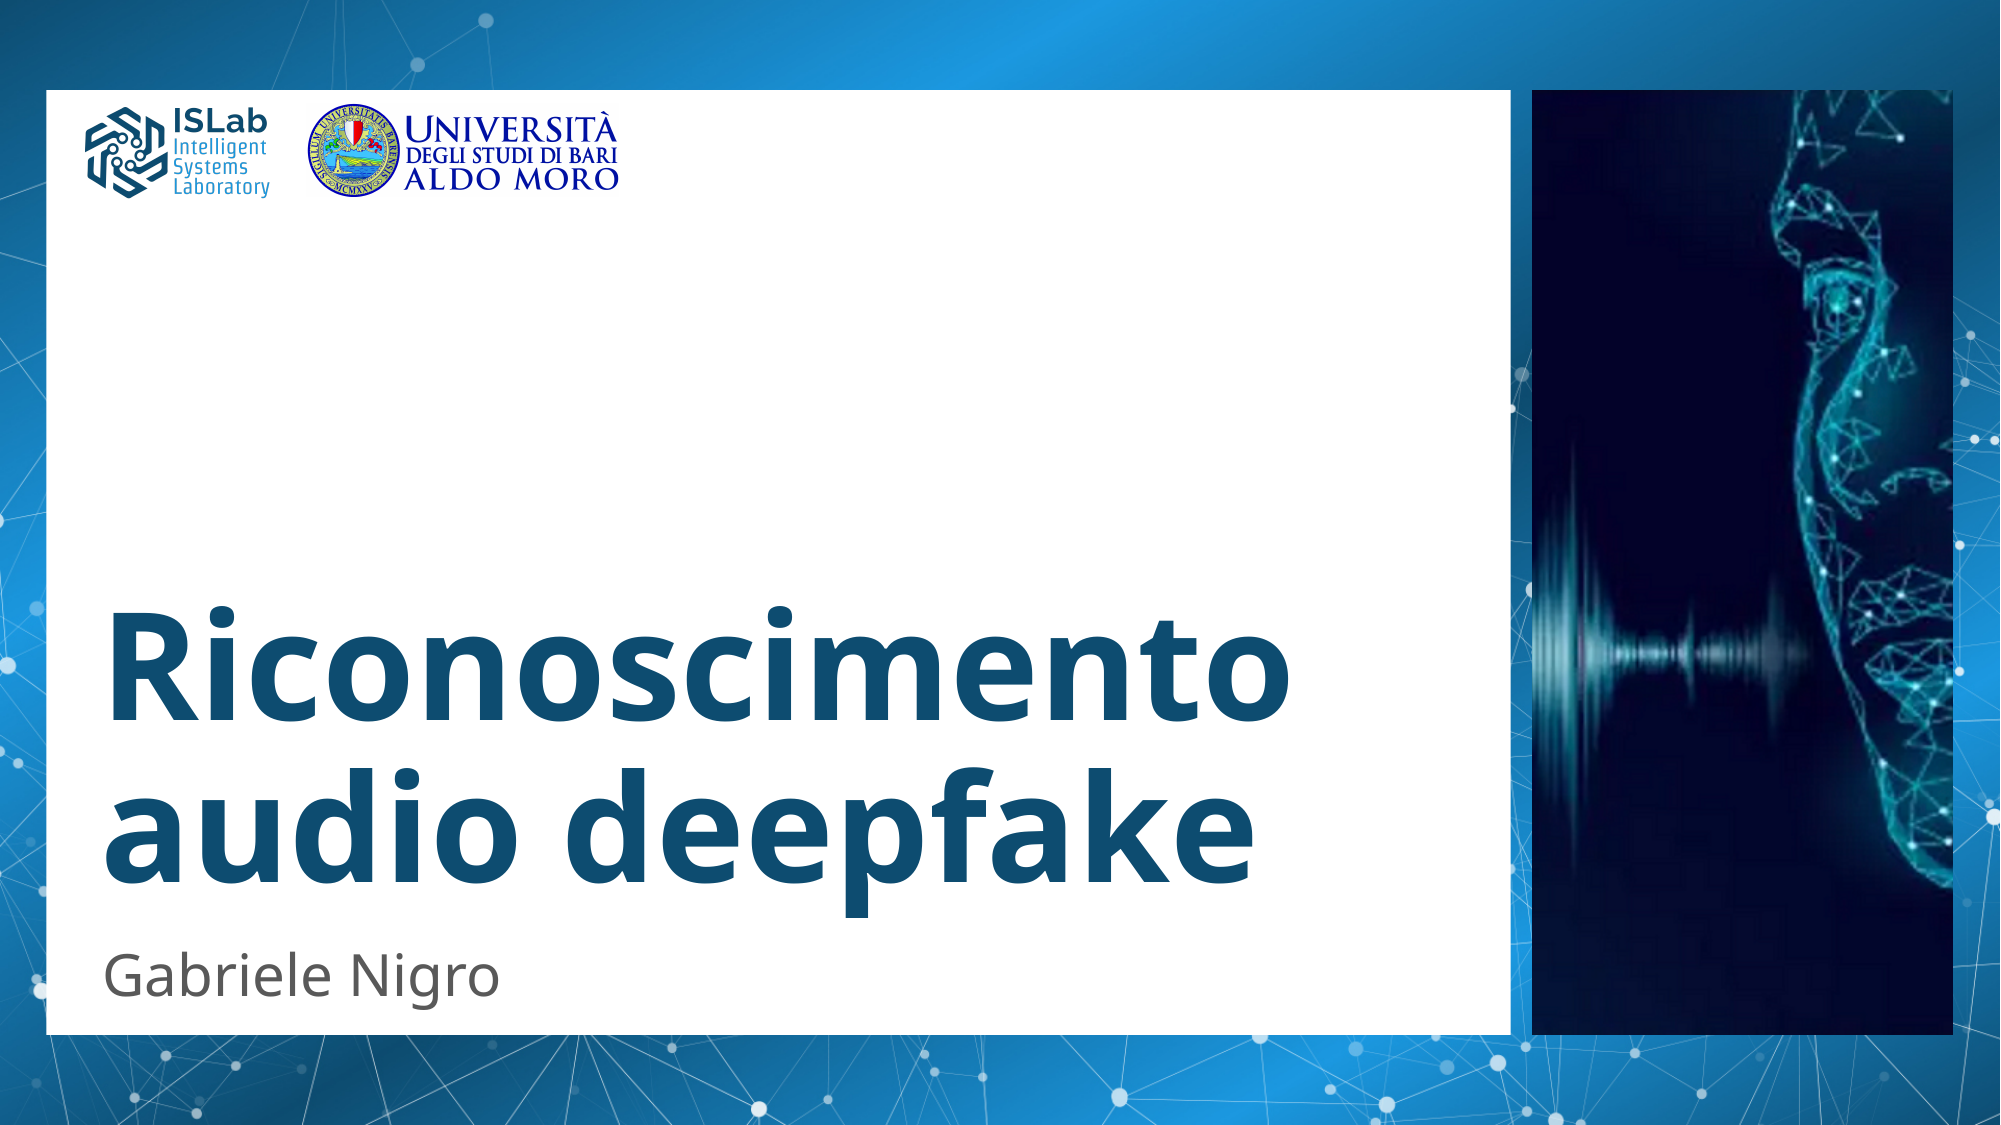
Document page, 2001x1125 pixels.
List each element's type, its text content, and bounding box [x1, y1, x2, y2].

list Gabriele Nigro [87, 935, 1495, 1021]
picture [0, 0, 2000, 1125]
title Riconoscimento audio deepfake [85, 214, 1464, 923]
